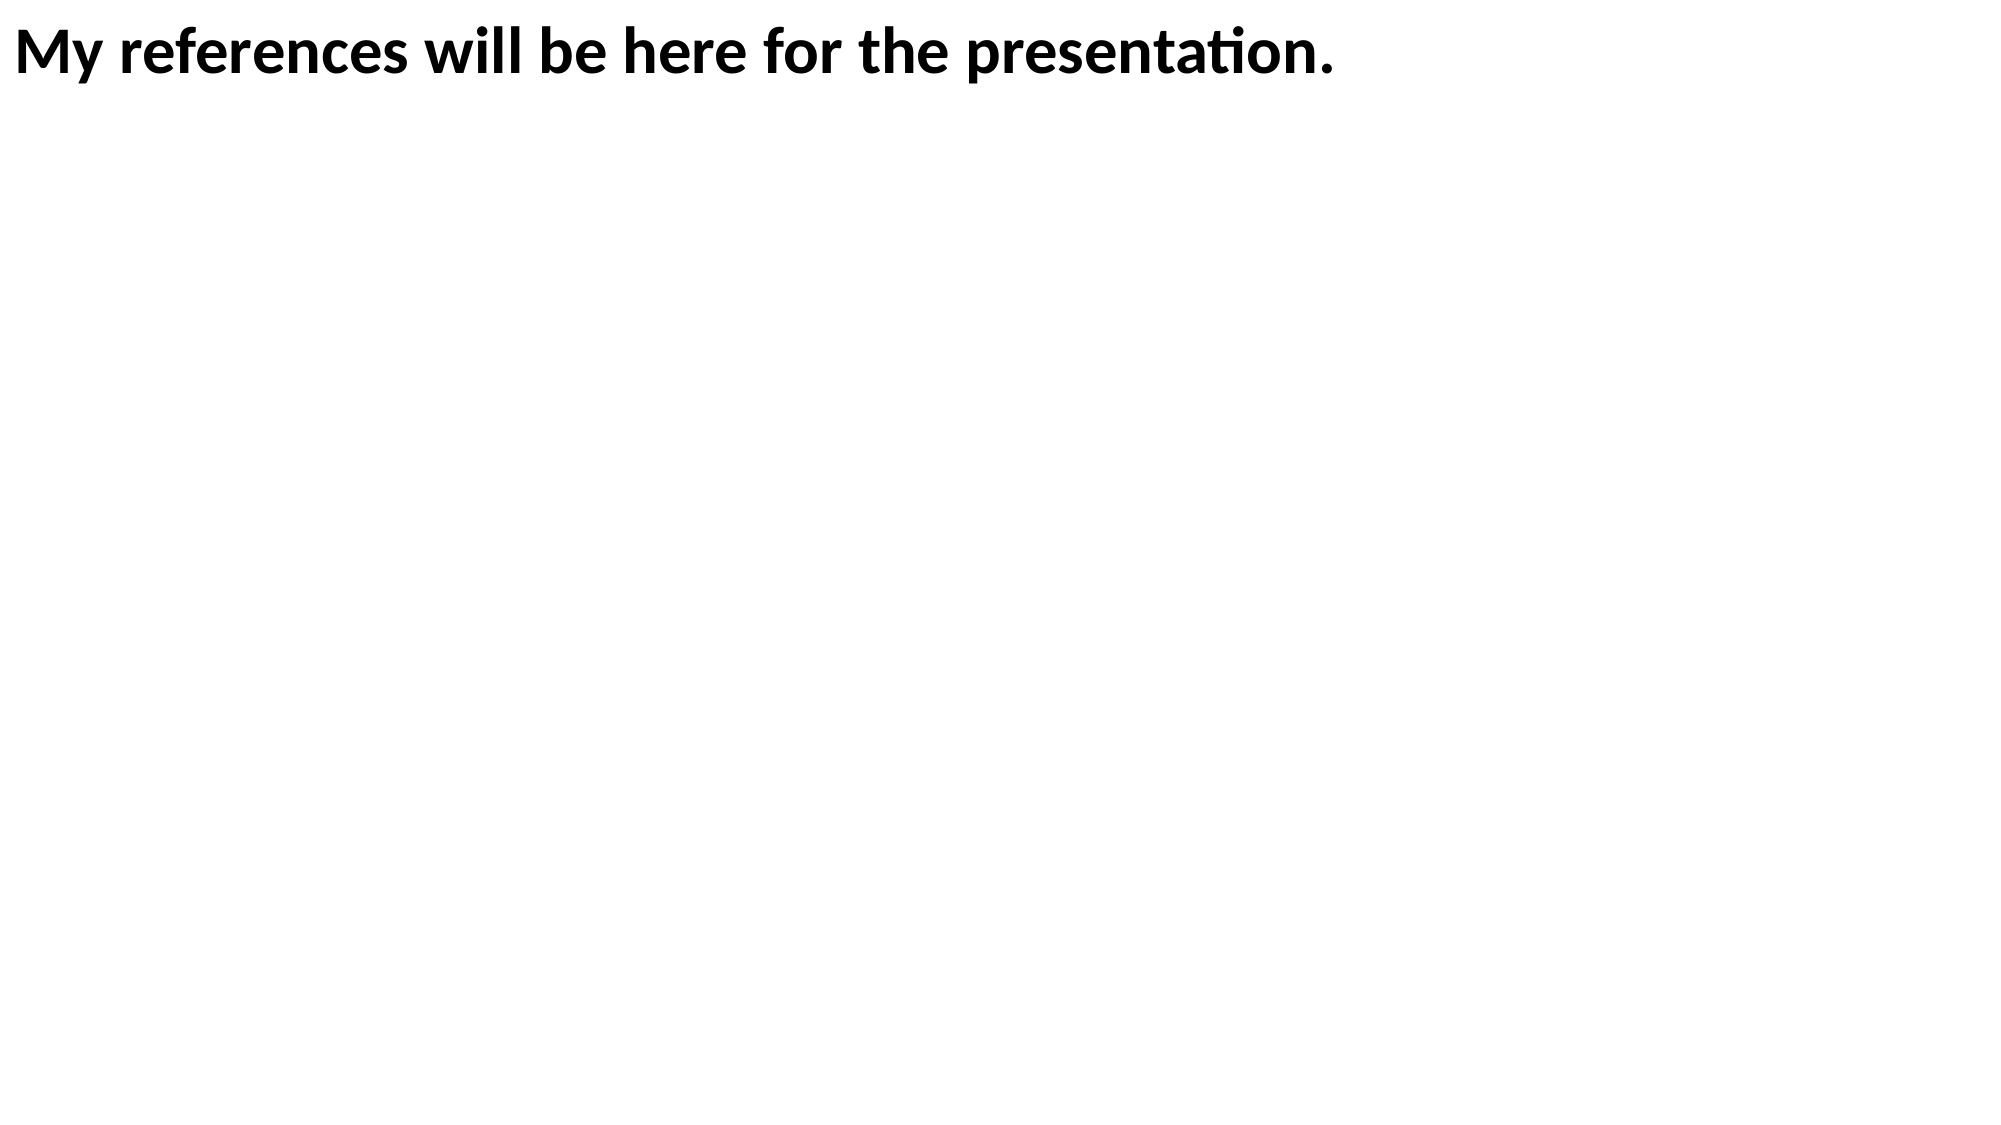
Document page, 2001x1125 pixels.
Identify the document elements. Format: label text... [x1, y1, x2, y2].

text_box My references will be here for the presentation. [0, 0, 1981, 95]
